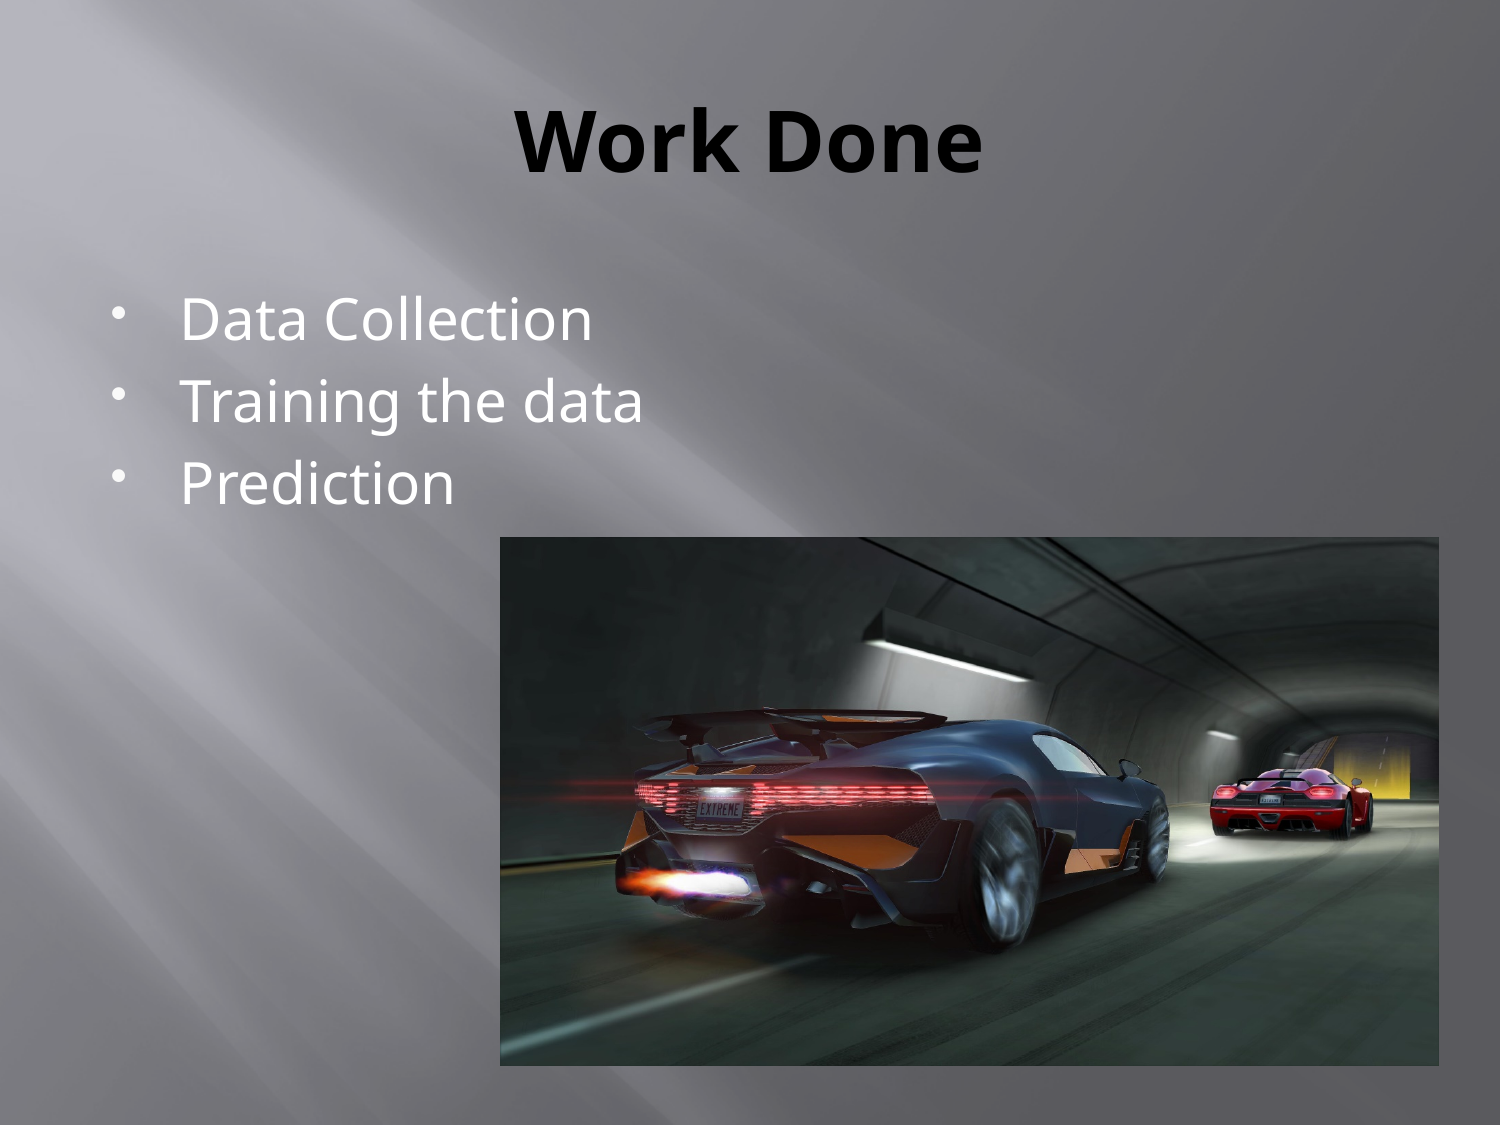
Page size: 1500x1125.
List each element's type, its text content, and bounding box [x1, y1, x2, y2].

picture [499, 537, 1440, 1066]
title Work Done [75, 45, 1425, 233]
list Data Collection Training the data Prediction [75, 275, 1425, 1048]
